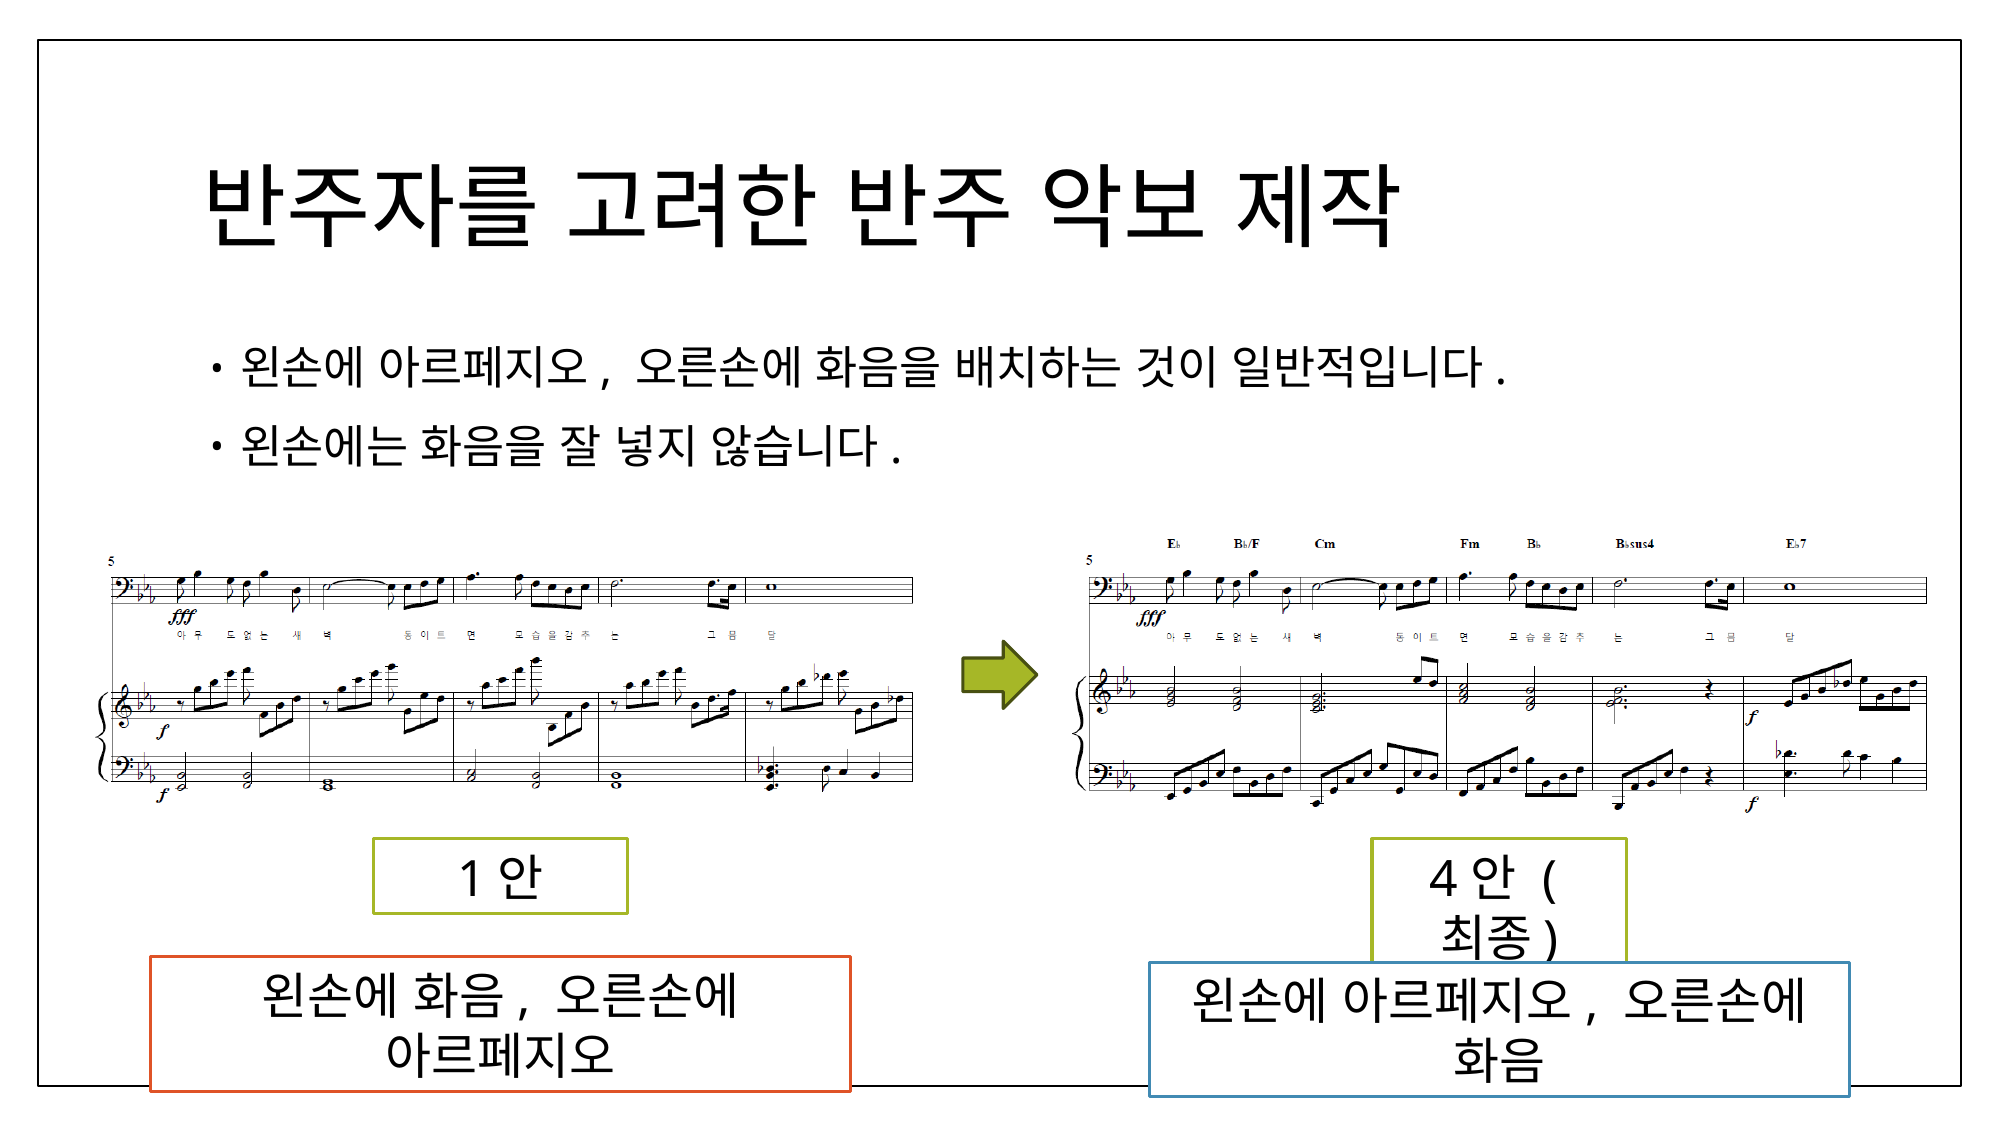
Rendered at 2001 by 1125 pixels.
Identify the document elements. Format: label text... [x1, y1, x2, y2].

text_box 1안 [372, 837, 629, 915]
title 반주자를 고려한 반주 악보 제작 [187, 99, 1808, 323]
picture [1059, 528, 1934, 821]
text_box 왼손에 아르페지오, 오른손에 화음 [1148, 961, 1851, 1098]
text_box [961, 639, 1039, 710]
text_box 왼손에 화음, 오른손에 아르페지오 [149, 955, 852, 1093]
text_box 4안 (최종) [1370, 837, 1628, 961]
list 왼손에 아르페지오, 오른손에 화음을 배치하는 것이 일반적입니다. 왼손에는 화음을 잘 넣지 않습니다. [187, 337, 1808, 1000]
picture [85, 542, 916, 807]
